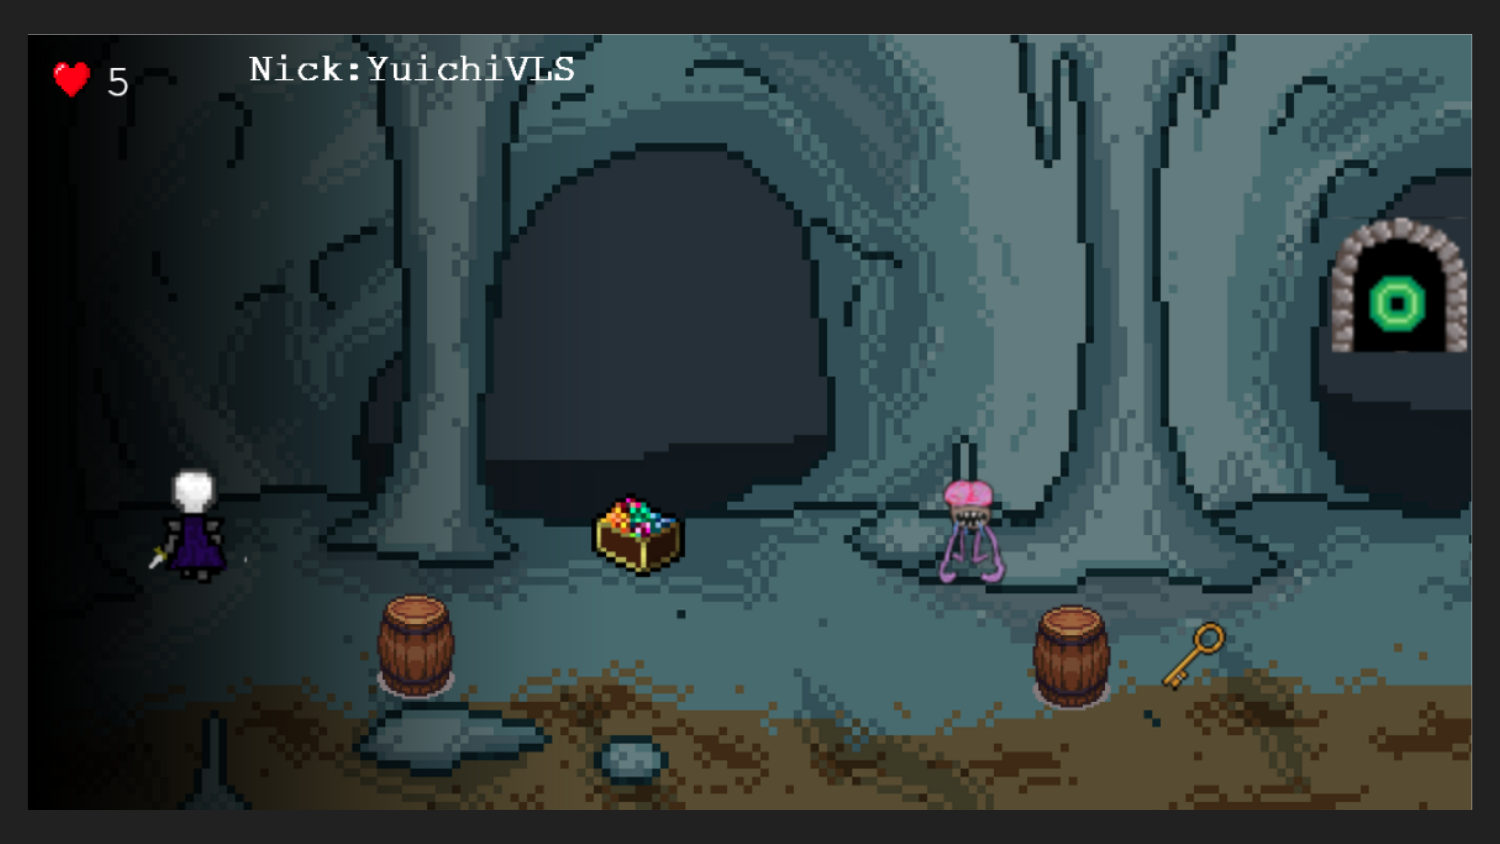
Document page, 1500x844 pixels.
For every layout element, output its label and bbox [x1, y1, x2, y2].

picture [27, 34, 1473, 810]
